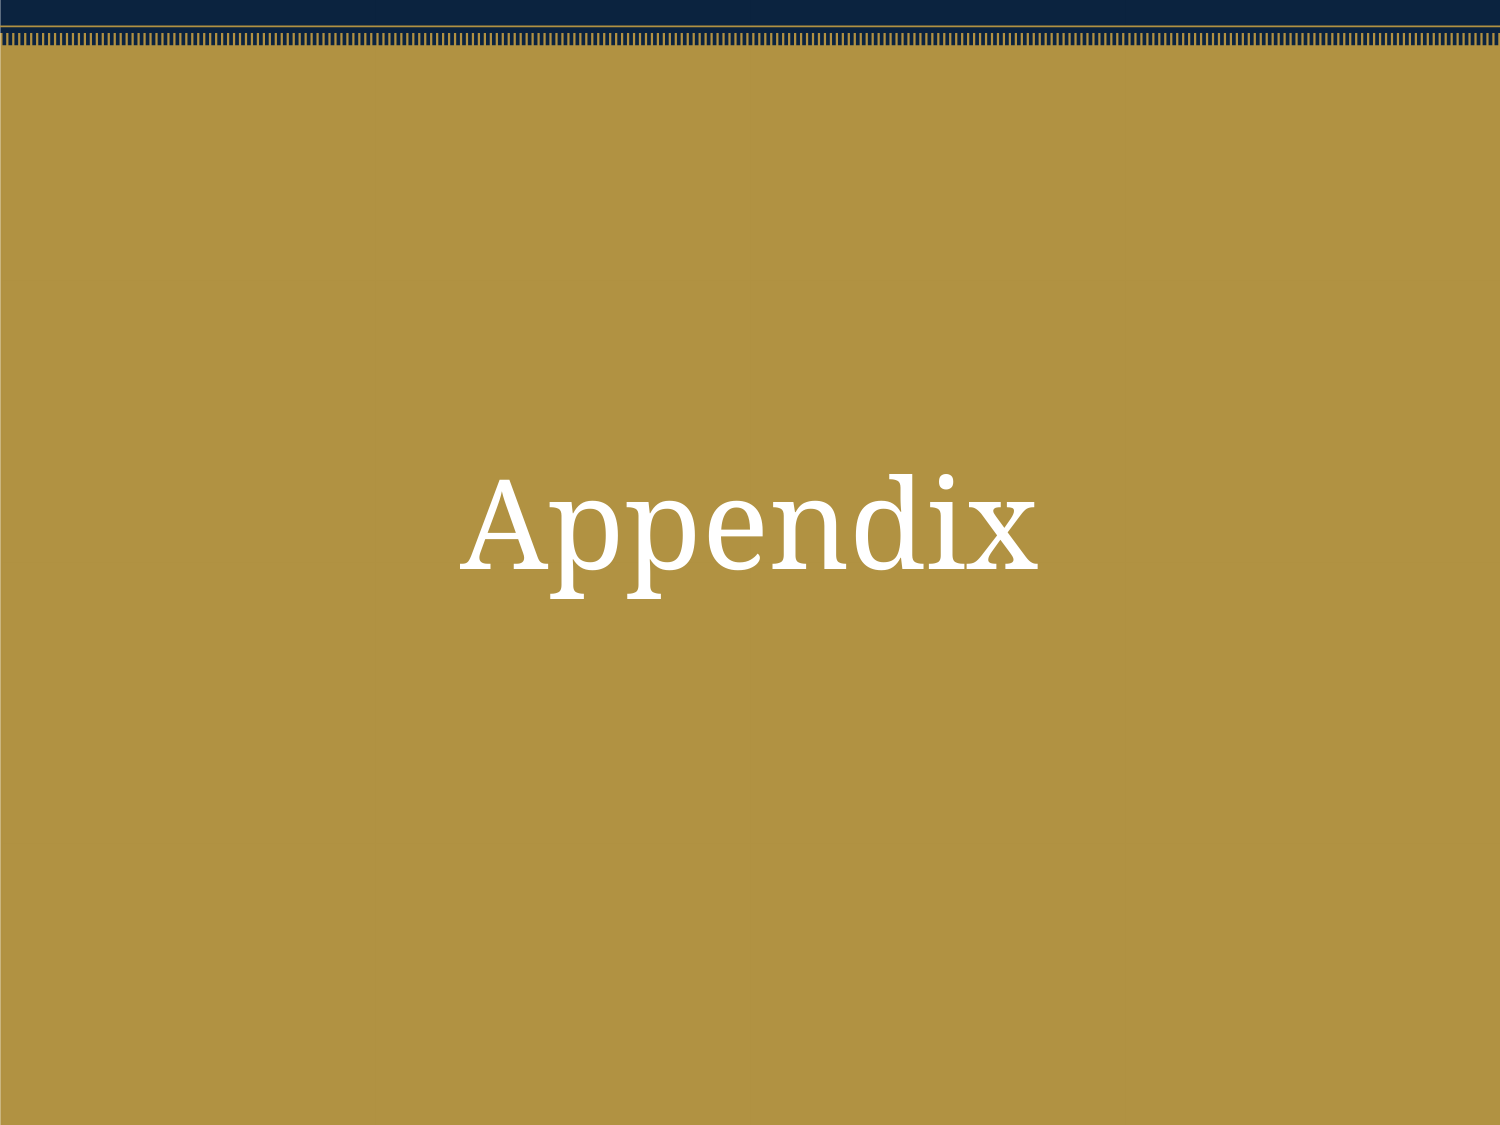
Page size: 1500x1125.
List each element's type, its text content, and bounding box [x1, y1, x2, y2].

title Appendix [112, 437, 1388, 688]
picture [0, 0, 1500, 1125]
